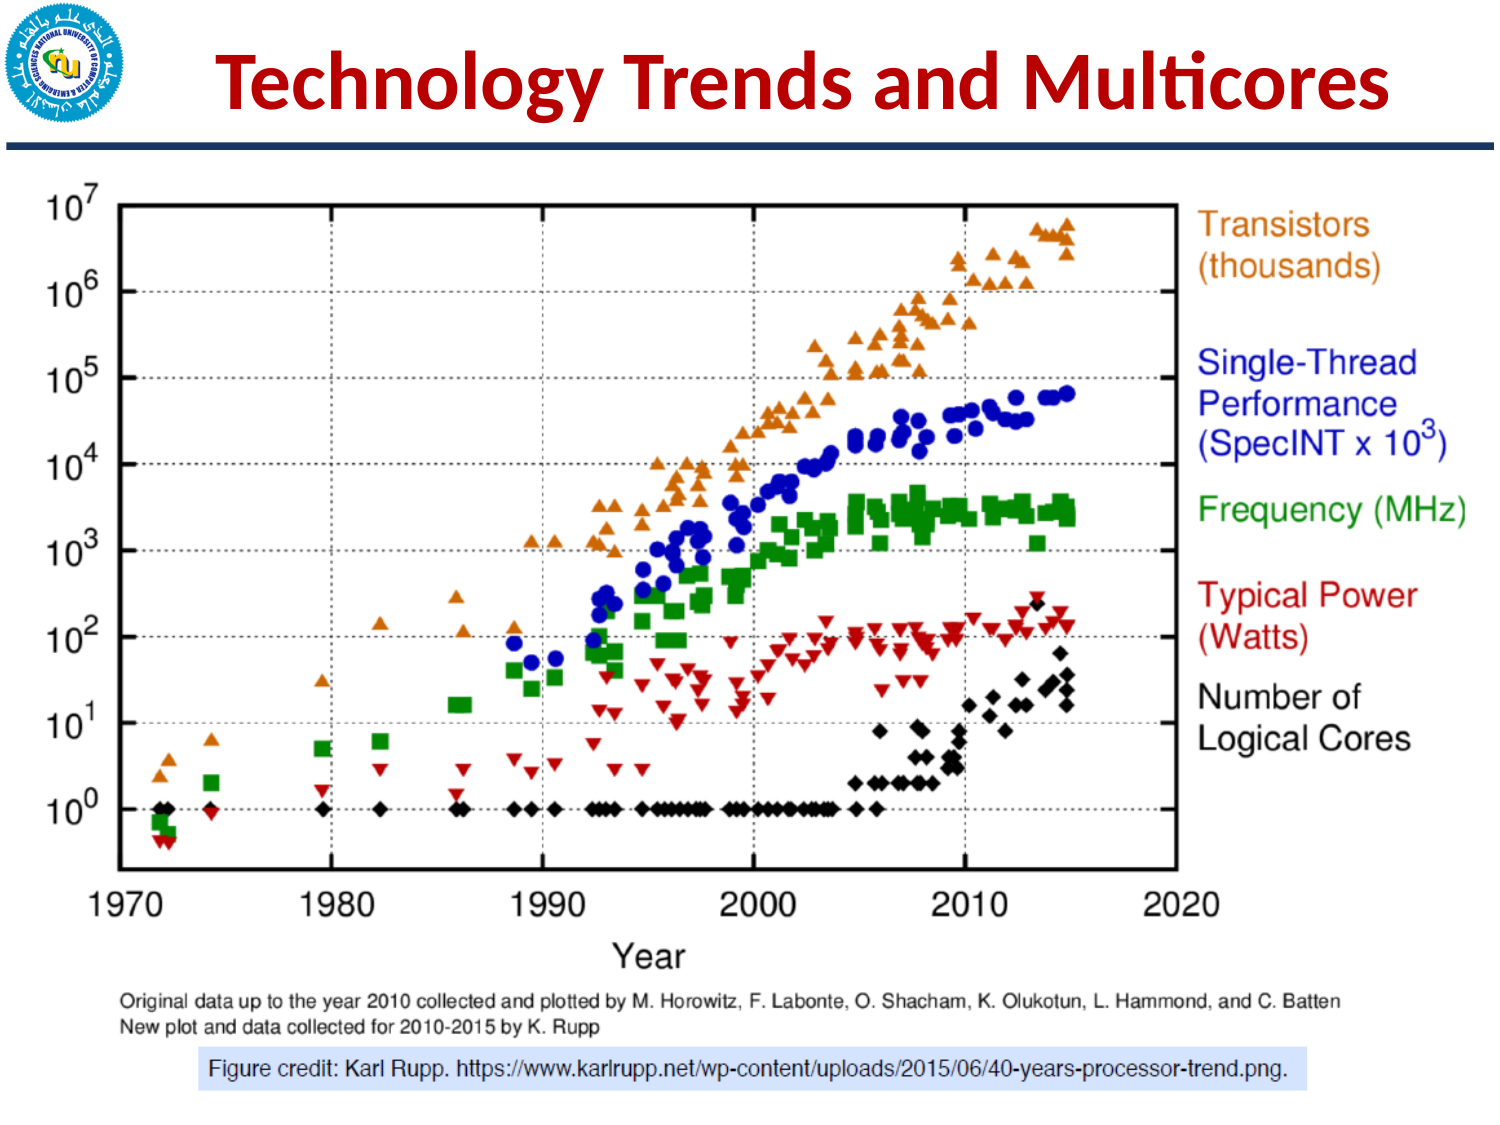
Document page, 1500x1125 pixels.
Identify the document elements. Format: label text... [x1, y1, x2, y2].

title Technology Trends and Multicores [112, 10, 1496, 140]
picture [24, 80, 30, 87]
text_box [4, 140, 1496, 152]
picture [94, 32, 102, 42]
picture [30, 28, 38, 35]
picture [4, 2, 124, 123]
picture [24, 170, 1482, 1113]
picture [34, 97, 41, 104]
picture [18, 63, 24, 75]
picture [49, 103, 59, 107]
picture [105, 63, 112, 76]
picture [69, 100, 112, 123]
picture [56, 16, 70, 22]
picture [29, 27, 99, 98]
picture [79, 100, 86, 107]
picture [90, 91, 98, 98]
